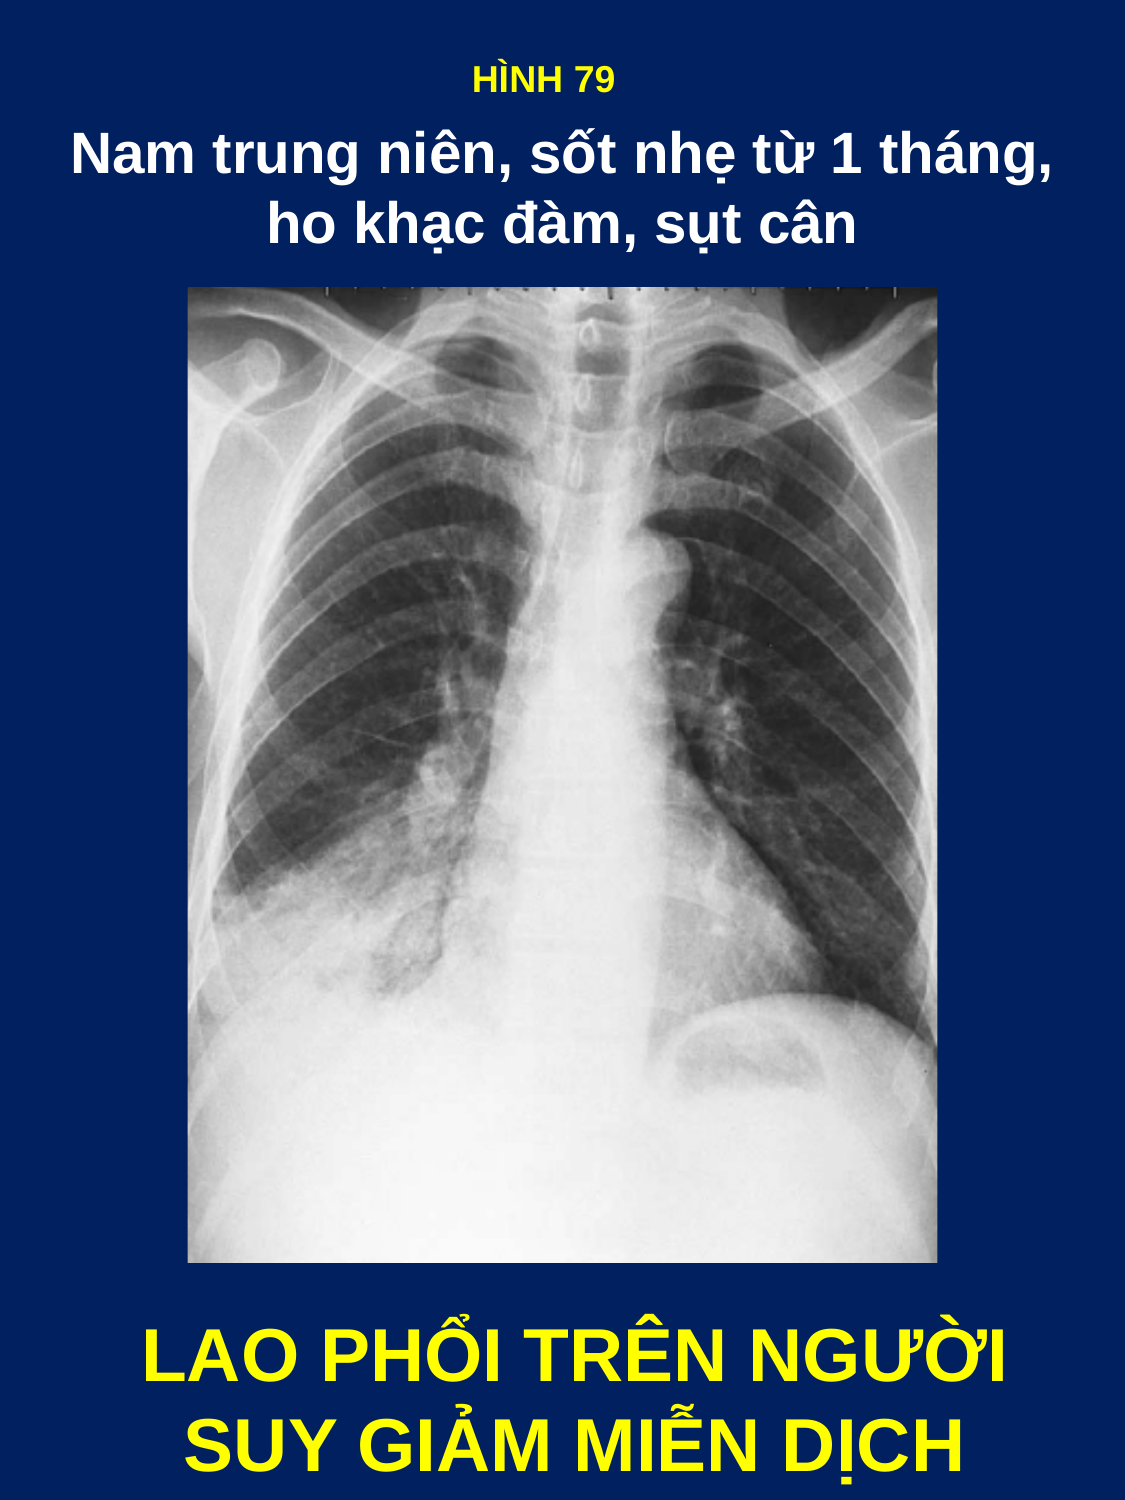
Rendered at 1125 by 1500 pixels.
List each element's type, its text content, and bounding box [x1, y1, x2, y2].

slide_number HÌNH 78 [412, 37, 675, 118]
list LAO PHỔI TRÊN NGƯỜI SUY GIẢM MIỄN DỊCH [50, 1298, 1100, 1475]
picture [187, 287, 938, 1263]
title Nam trung niên, sốt nhẹ từ 1 tháng, ho khạc đàm, sụt cân [50, 138, 1075, 263]
